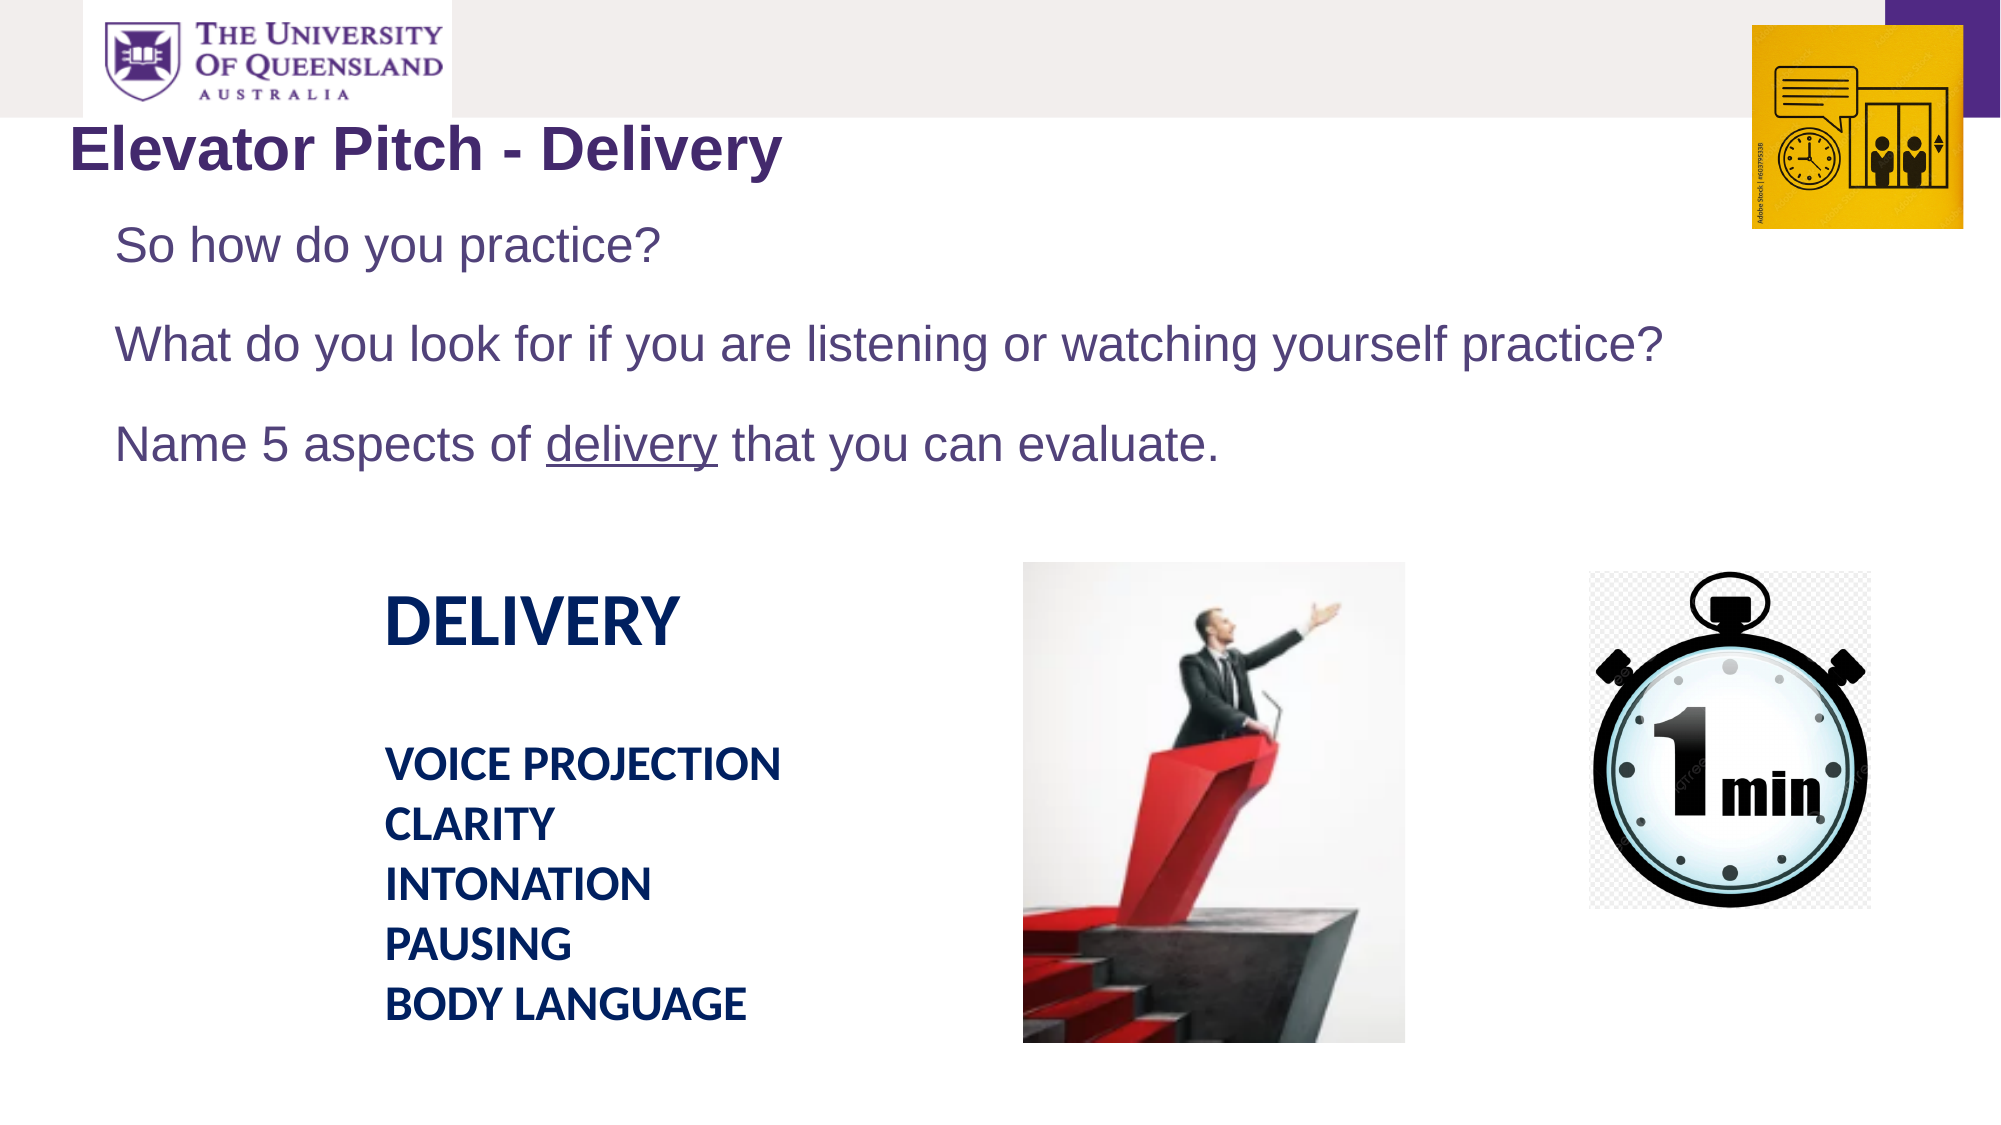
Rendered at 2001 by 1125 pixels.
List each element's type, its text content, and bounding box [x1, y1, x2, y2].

picture [0, 0, 2001, 1125]
title Elevator Pitch - Delivery [54, 109, 1752, 199]
text_box Delivery Voice Projection Clarity intonation pausing Body language [369, 562, 1023, 1038]
list So how do you practice? What do you look for if you are listening or watching yourself practice? Name 5 aspects of delivery that you can evaluate. [99, 199, 1825, 901]
